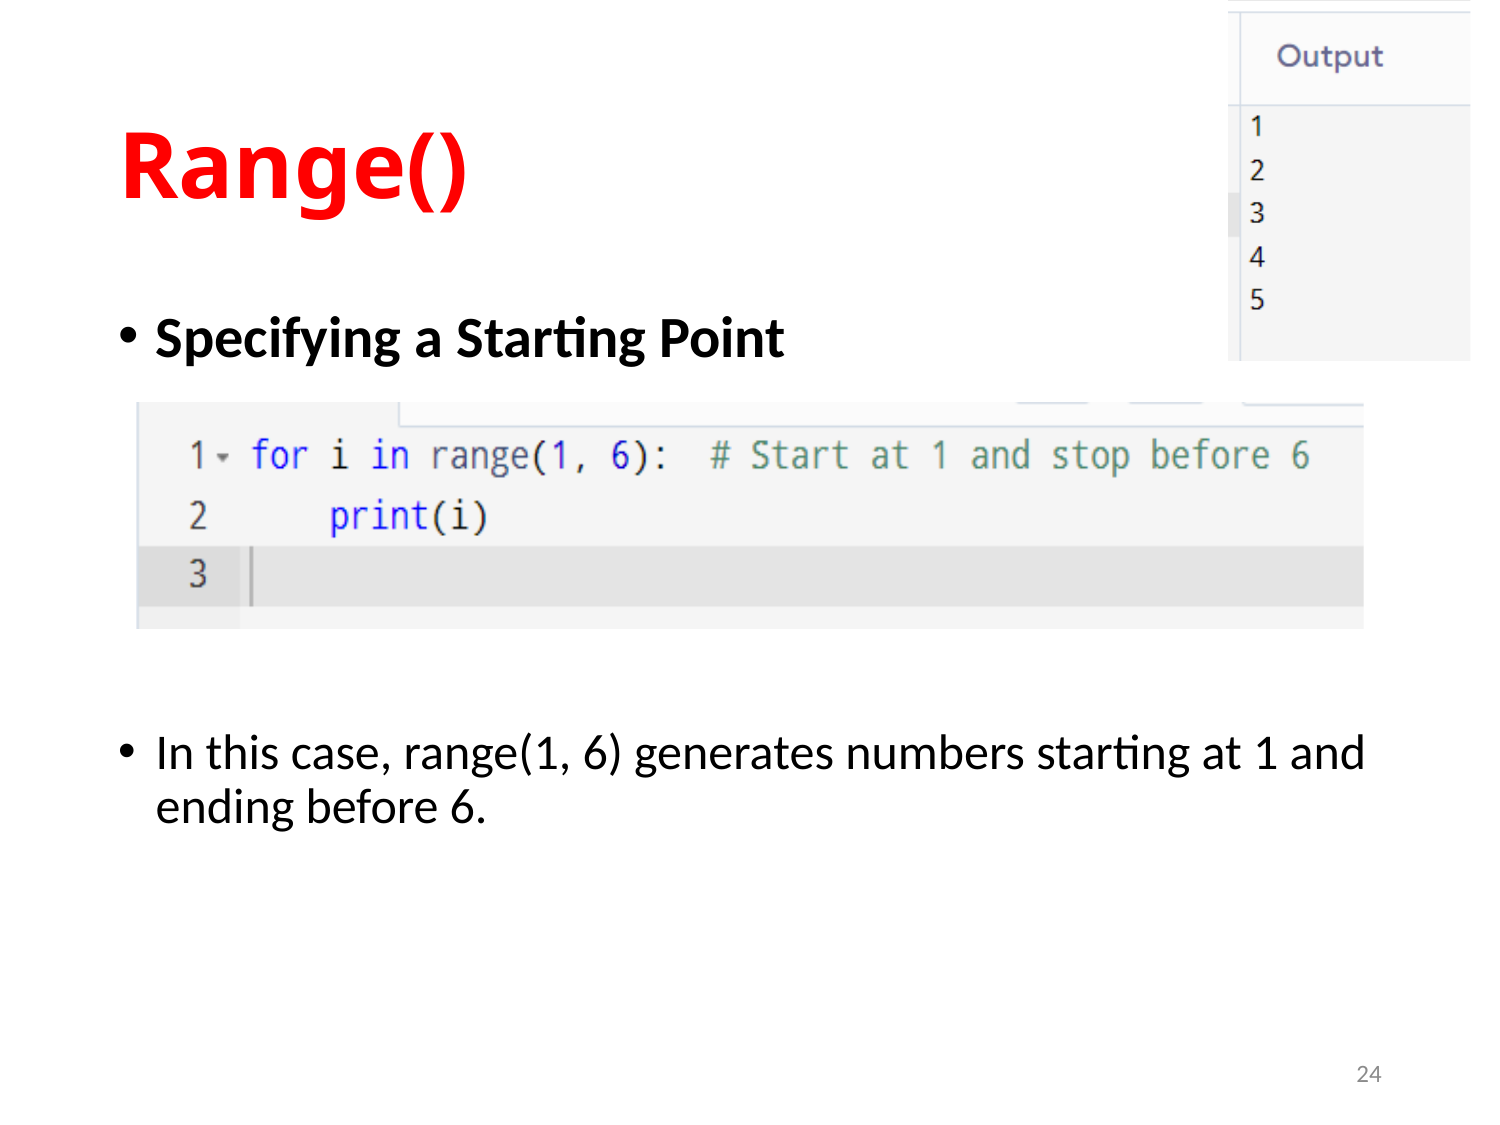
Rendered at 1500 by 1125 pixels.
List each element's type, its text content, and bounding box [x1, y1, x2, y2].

list Specifying a Starting Point In this case, range(1, 6) generates numbers starting at 1 and ending before 6. [103, 299, 1397, 1014]
slide_number 24 [1059, 1042, 1397, 1103]
picture [1228, 0, 1471, 361]
title Range() [103, 59, 1228, 278]
picture [136, 402, 1364, 629]
